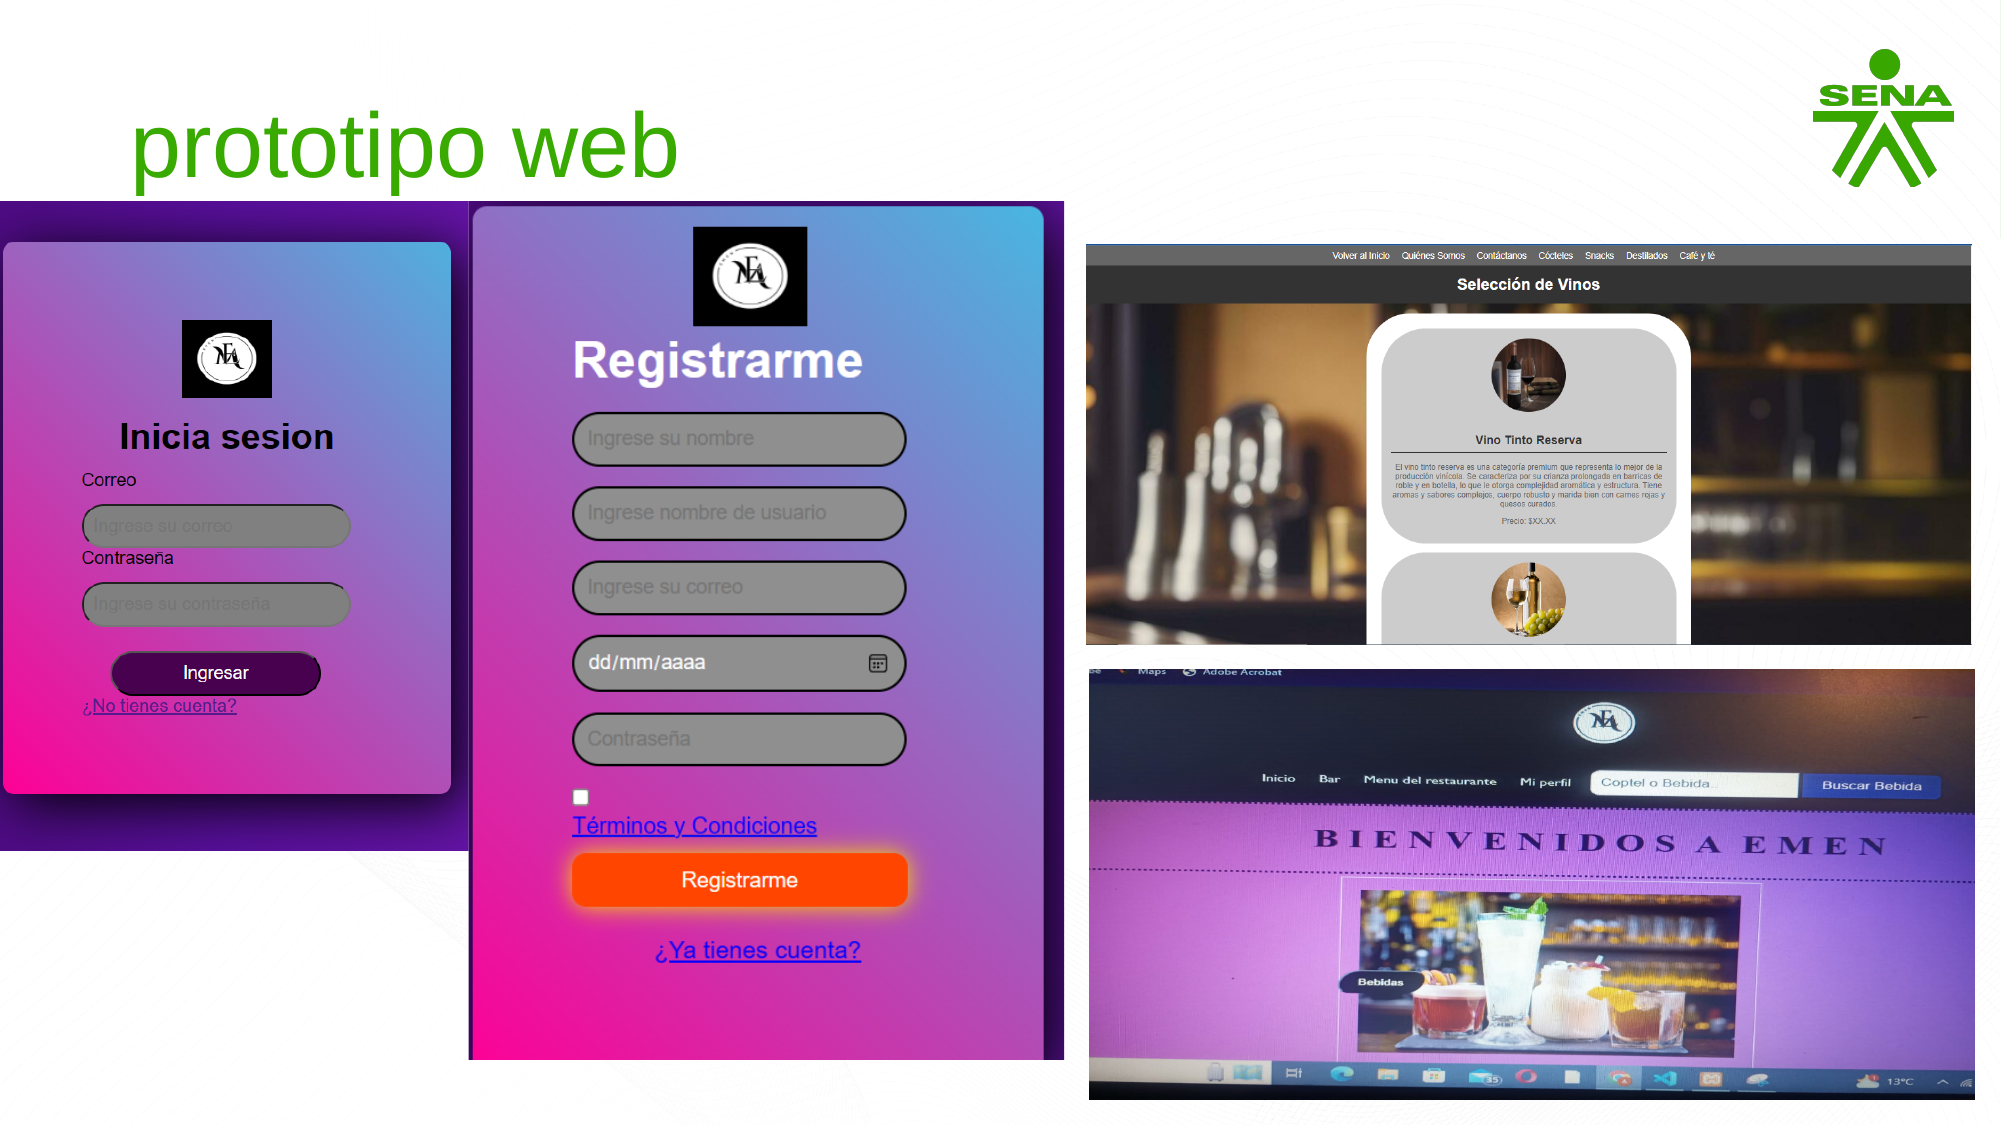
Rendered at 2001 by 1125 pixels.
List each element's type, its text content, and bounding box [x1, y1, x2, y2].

picture [0, 0, 2001, 1125]
text_box prototipo web [115, 83, 1179, 213]
